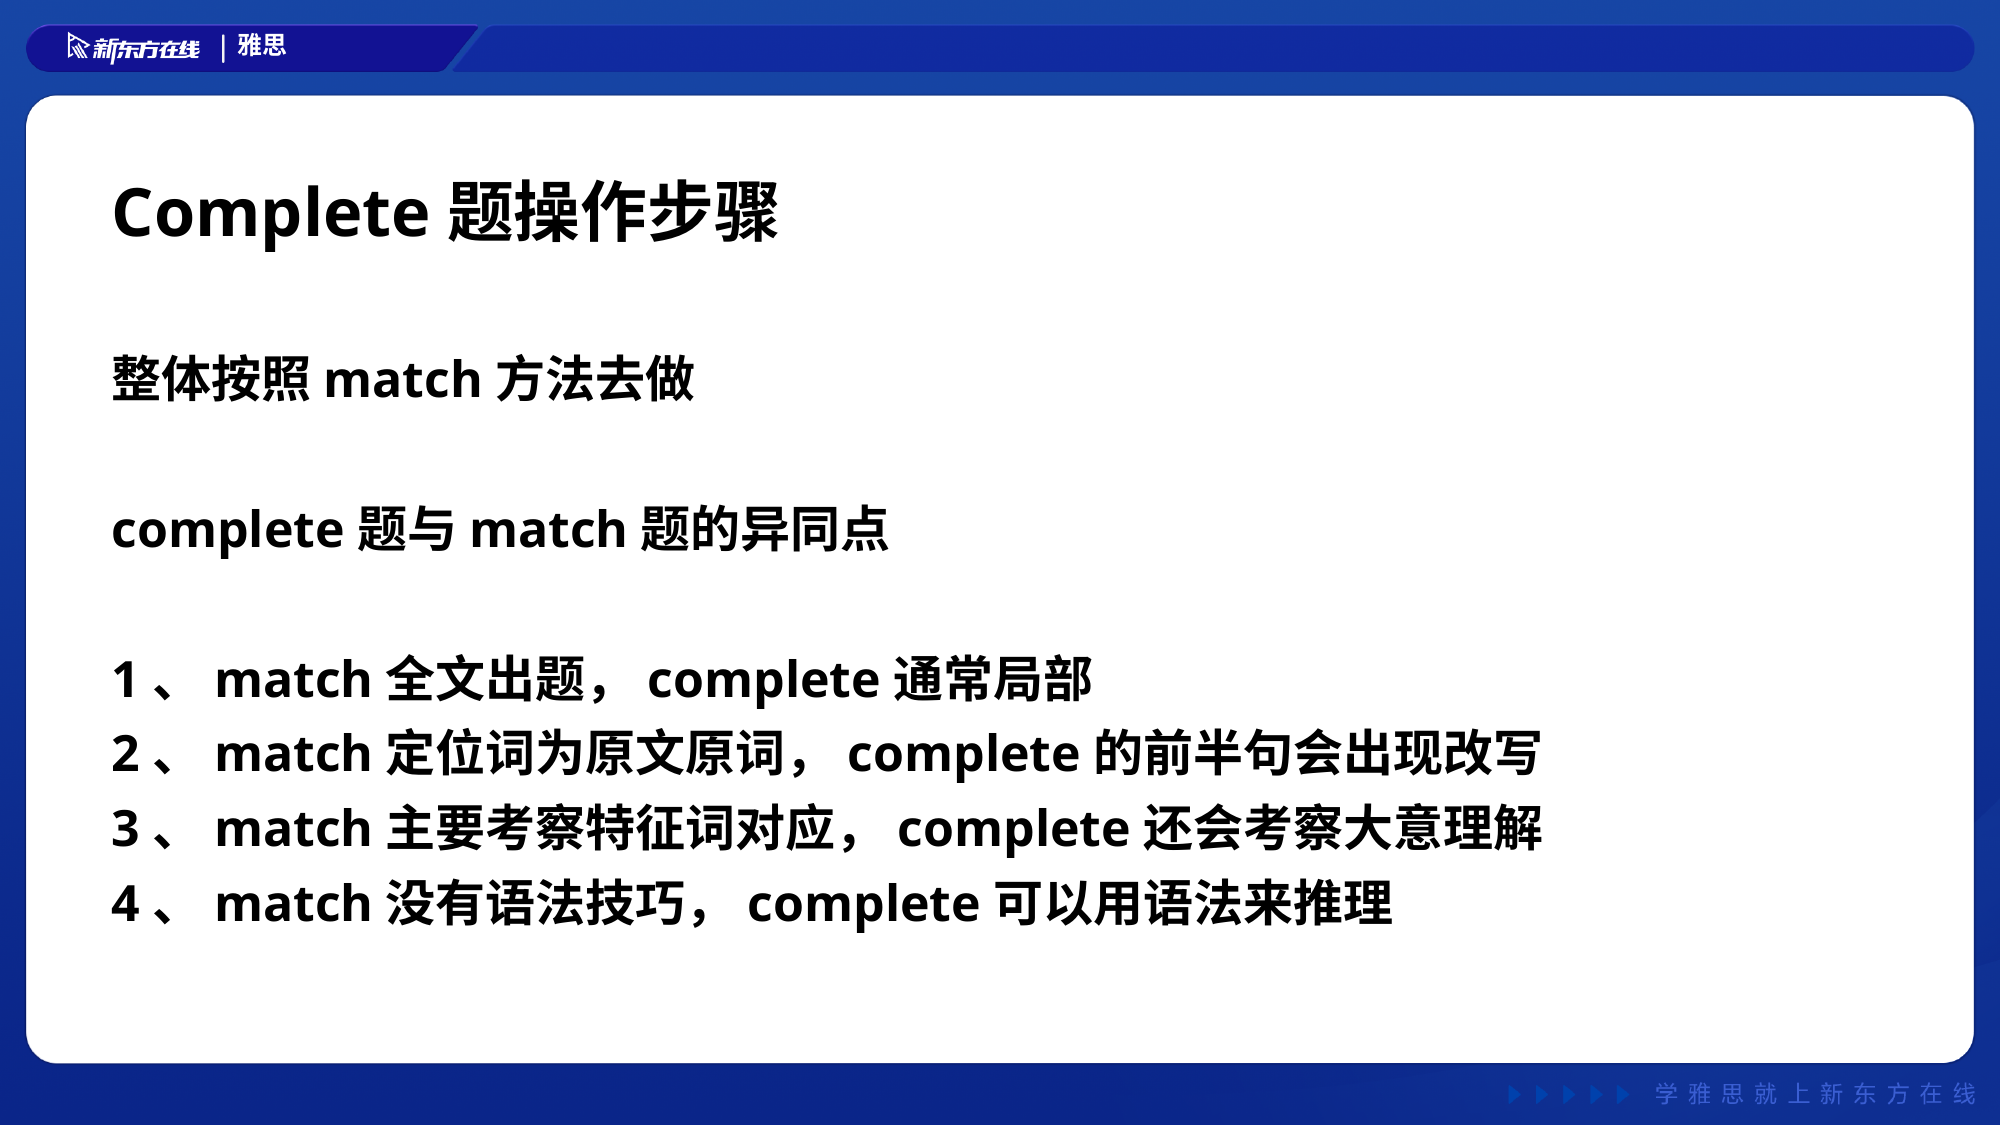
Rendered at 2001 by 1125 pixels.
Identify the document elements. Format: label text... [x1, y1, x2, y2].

title Complete题操作步骤 [96, 171, 1640, 324]
list 整体按照match方法去做 complete题与match题的异同点 1、match全文出题，complete通常局部 2、match定位词为原文原词，complete的前半句会出现改写 3、match主要考察特征词对应，complete还会考察大意理解 4、match没有语法技巧，complete可以用语法来推理 [96, 347, 1821, 1033]
picture [0, 0, 2000, 1125]
